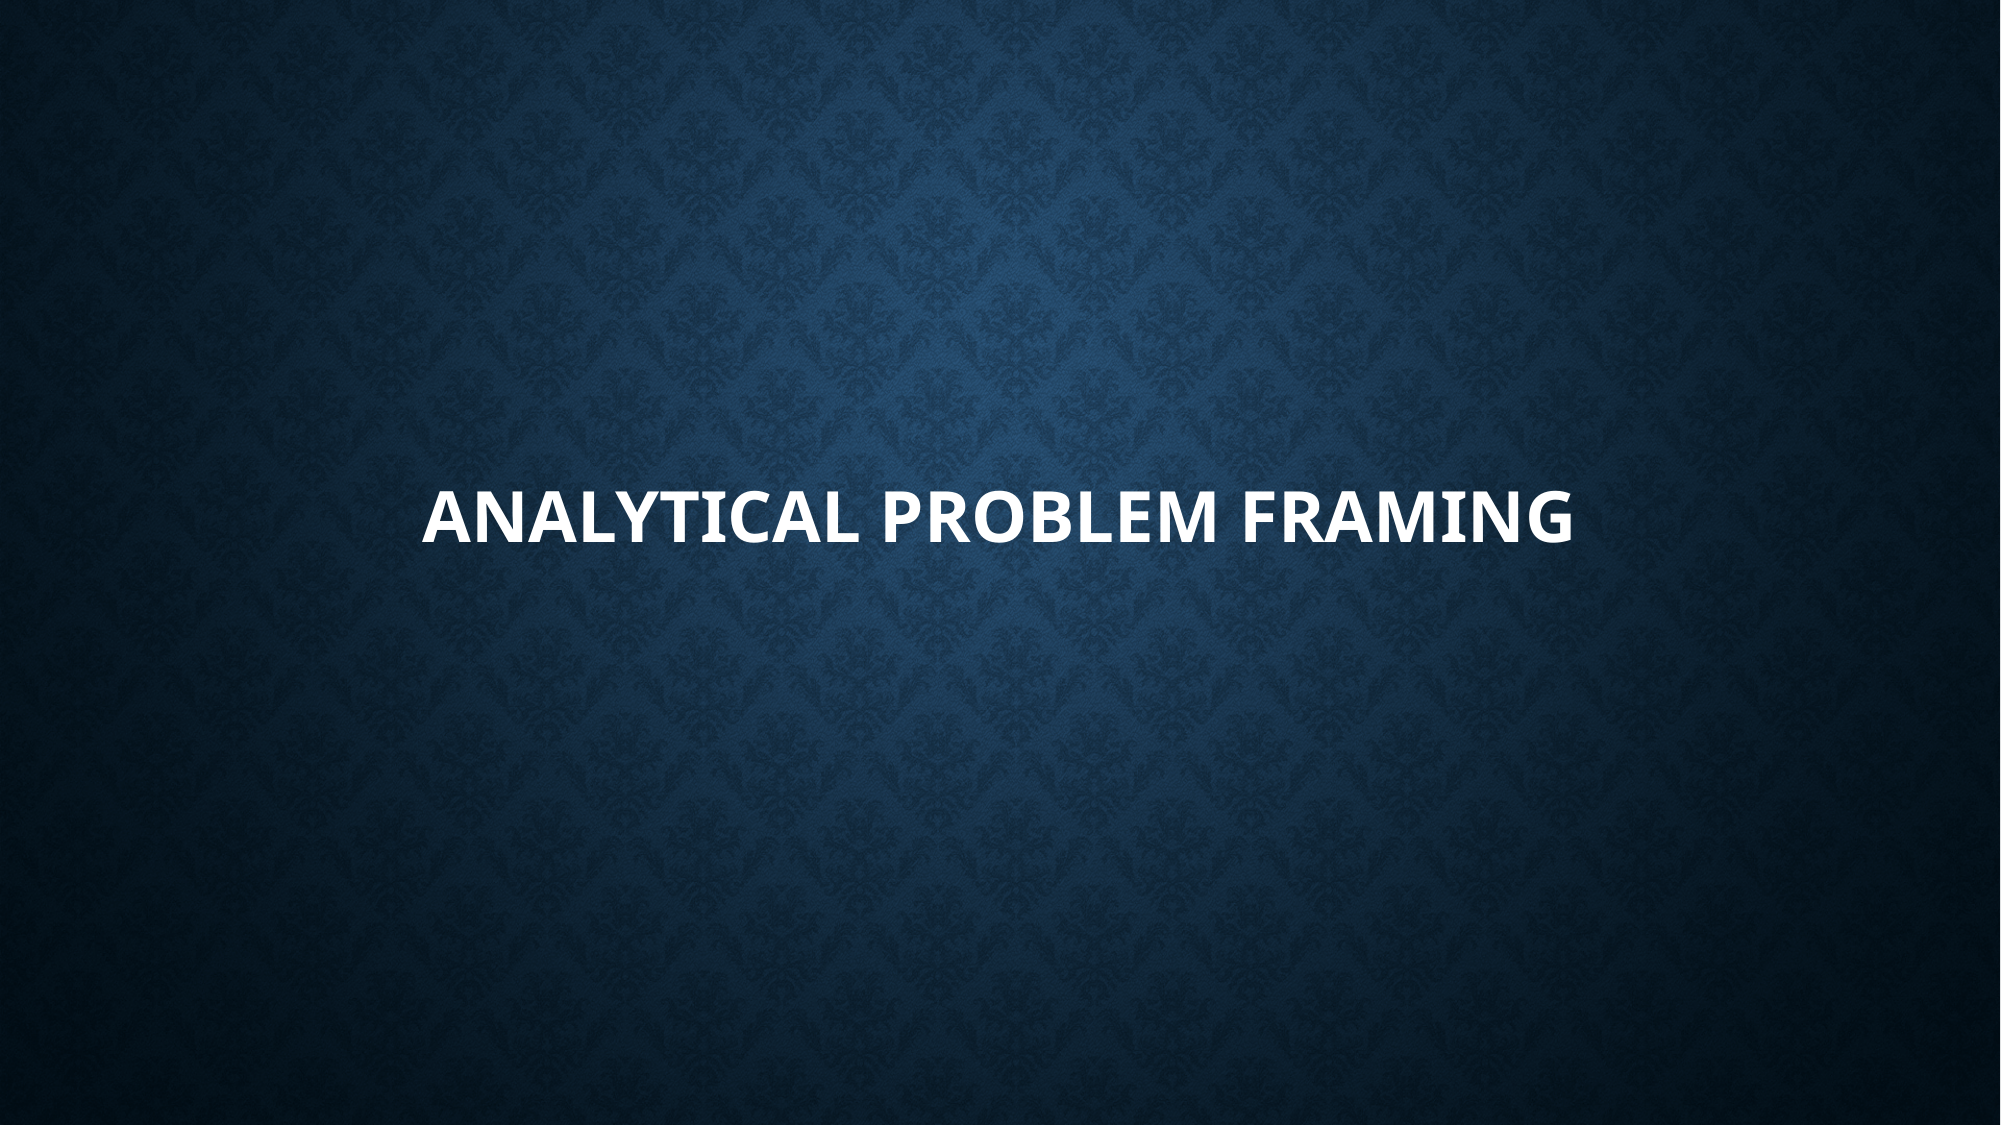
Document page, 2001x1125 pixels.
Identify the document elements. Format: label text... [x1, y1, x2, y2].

title Analytical Problem Framing [150, 453, 1850, 672]
